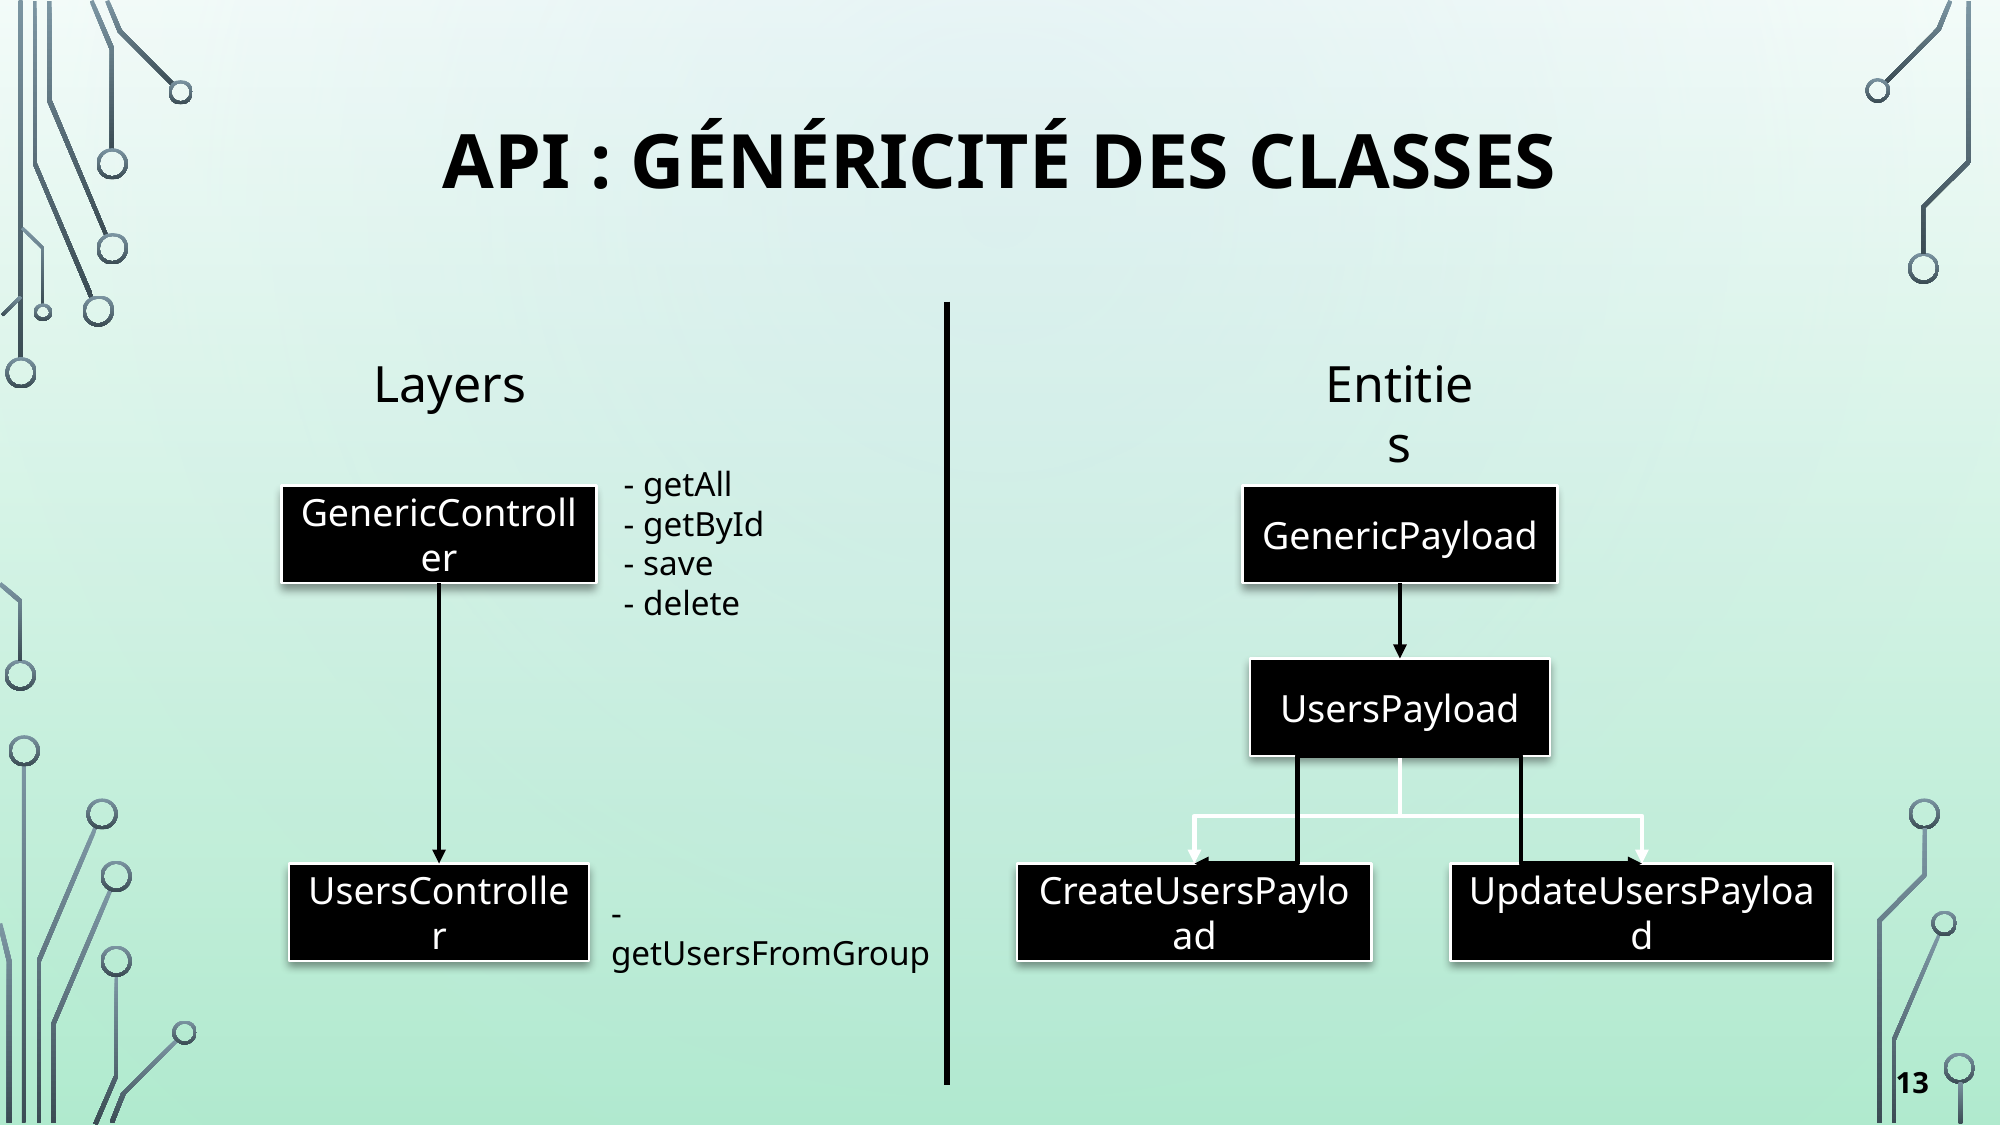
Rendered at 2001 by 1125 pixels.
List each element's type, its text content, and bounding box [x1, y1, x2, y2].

text_box UsersPayload [1249, 657, 1551, 754]
text_box - getUsersFromGroup [596, 884, 944, 980]
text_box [1243, 706, 1352, 913]
text_box GenericPayload [1241, 484, 1559, 584]
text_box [1466, 688, 1575, 931]
text_box - getAll - getById - save - delete [608, 455, 816, 630]
text_box - getUsersFromGroup [950, 884, 958, 980]
text_box CreateUsersPayload [1016, 862, 1373, 962]
text_box UpdateUsersPayload [1449, 862, 1834, 962]
text_box UsersController [288, 862, 590, 962]
text_box API : GÉNÉRICITÉ DES CLASSES [376, 86, 1624, 243]
slide_number 13 [1494, 1054, 1944, 1115]
text_box Entities [1298, 344, 1502, 480]
text_box GenericController [280, 484, 598, 584]
text_box Layers [348, 344, 552, 420]
